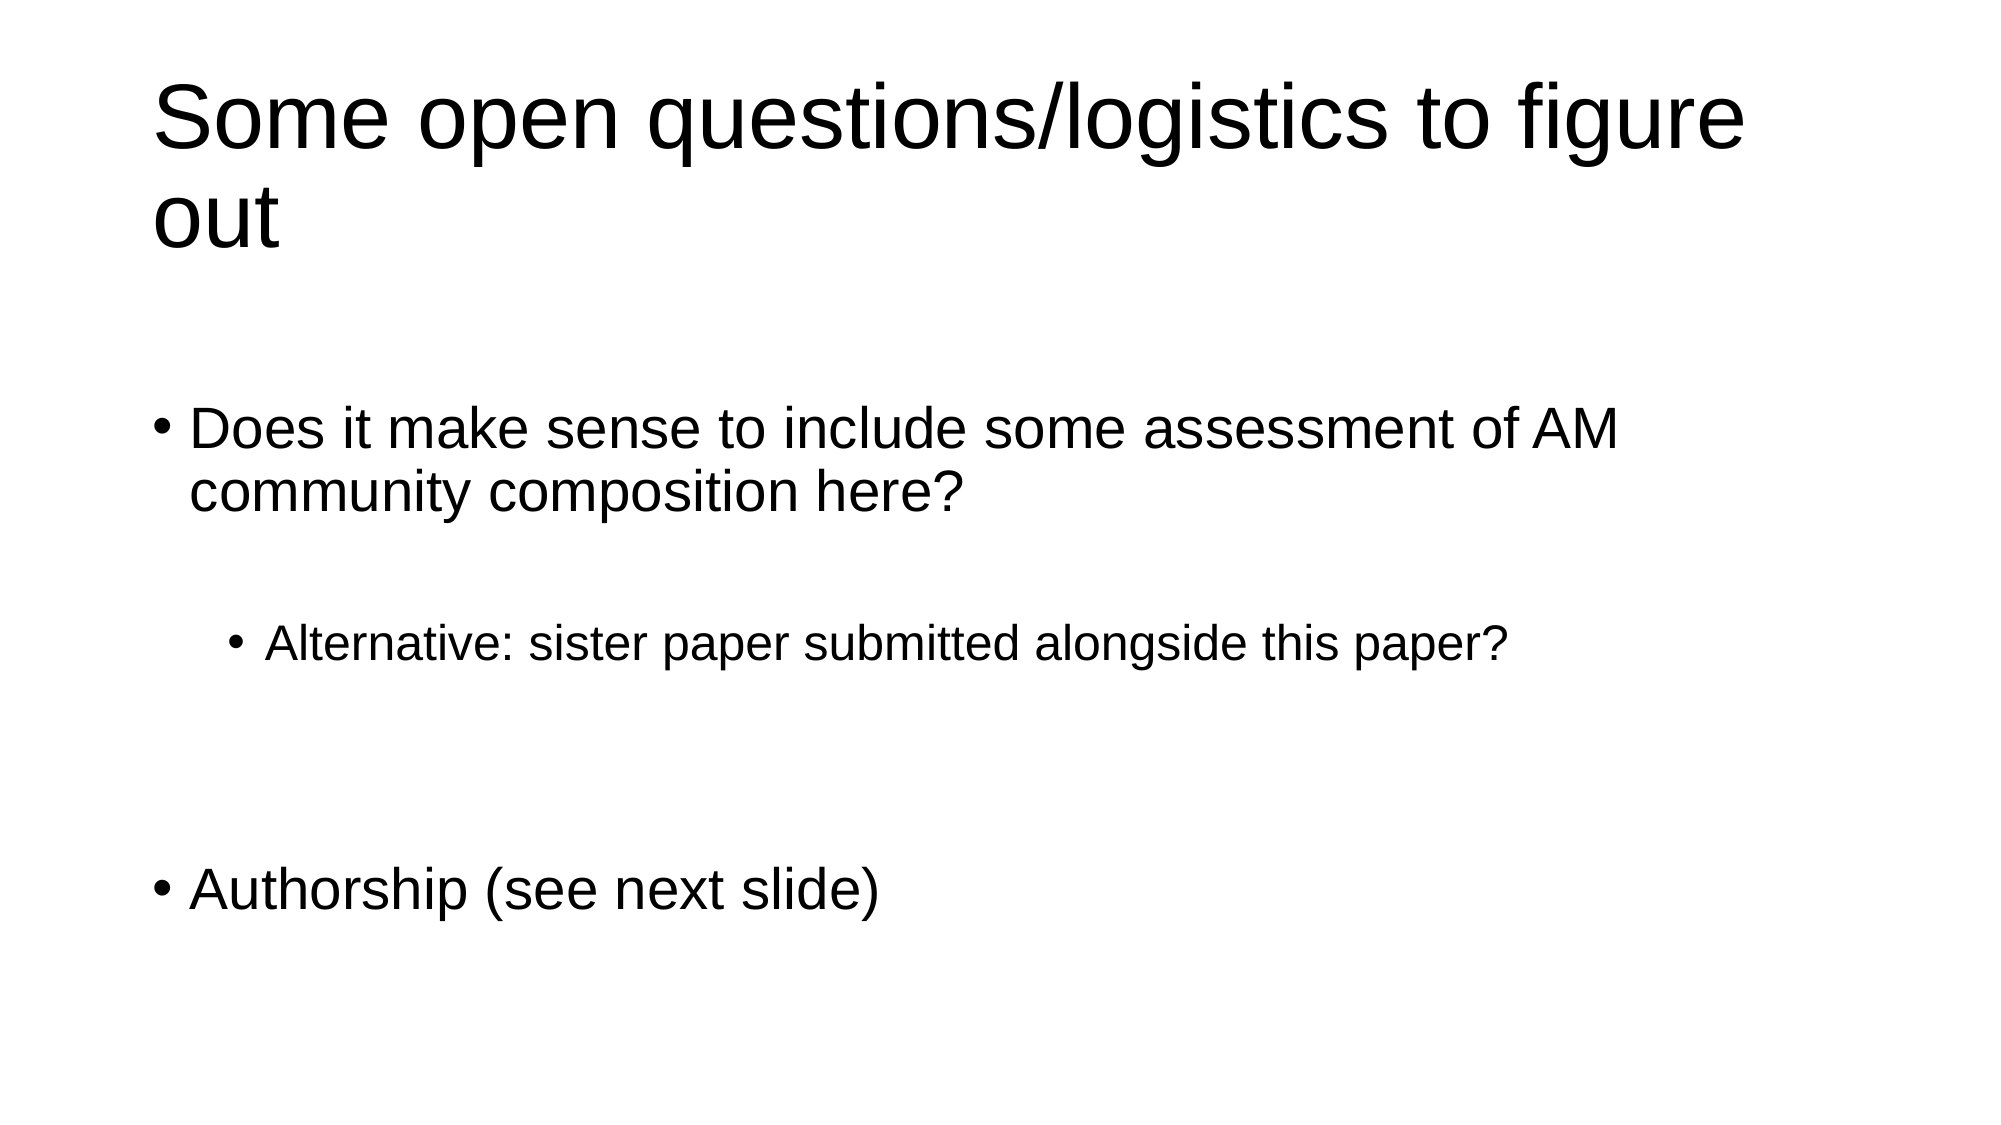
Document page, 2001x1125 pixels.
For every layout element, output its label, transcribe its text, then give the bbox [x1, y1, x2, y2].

title Some open questions/logistics to figure out [137, 59, 1863, 278]
list Does it make sense to include some assessment of AM community composition here? Alternative: sister paper submitted alongside this paper? Authorship (see next slide) [137, 299, 1863, 1014]
